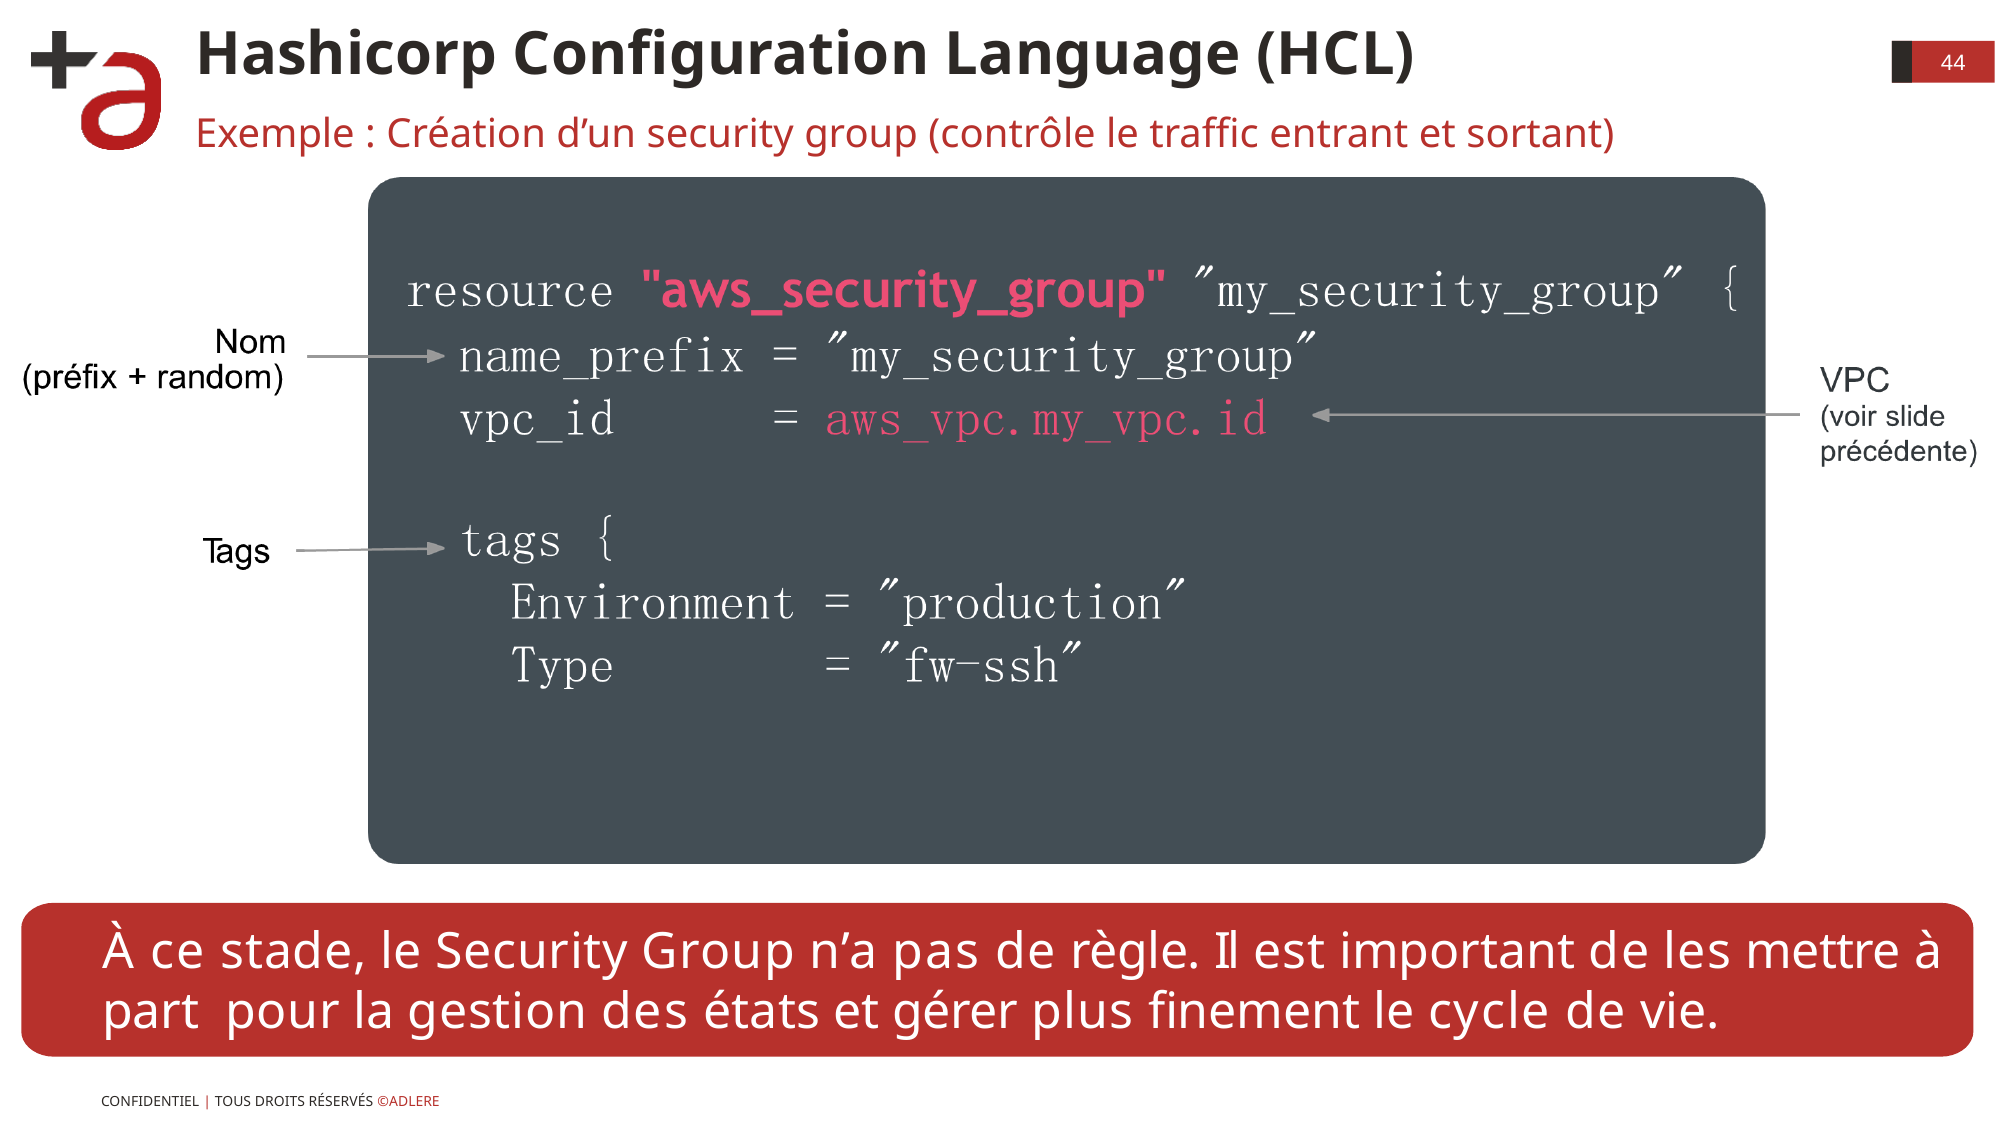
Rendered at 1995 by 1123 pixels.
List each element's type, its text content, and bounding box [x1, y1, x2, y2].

picture [0, 177, 1995, 864]
subtitle Exemple : Création d’un security group (contrôle le traffic entrant et sortant) [180, 100, 1838, 172]
picture [31, 31, 161, 150]
title Hashicorp Configuration Language (HCL) [180, 23, 1838, 95]
slide_number 44 [1912, 41, 1995, 82]
text_box [21, 902, 1967, 1057]
text_box À ce stade, le Security Group n’a pas de règle. Il est important de les mettre à part pour la gestion des états et gérer plus ﬁnement le cycle de vie. [85, 911, 1995, 1047]
